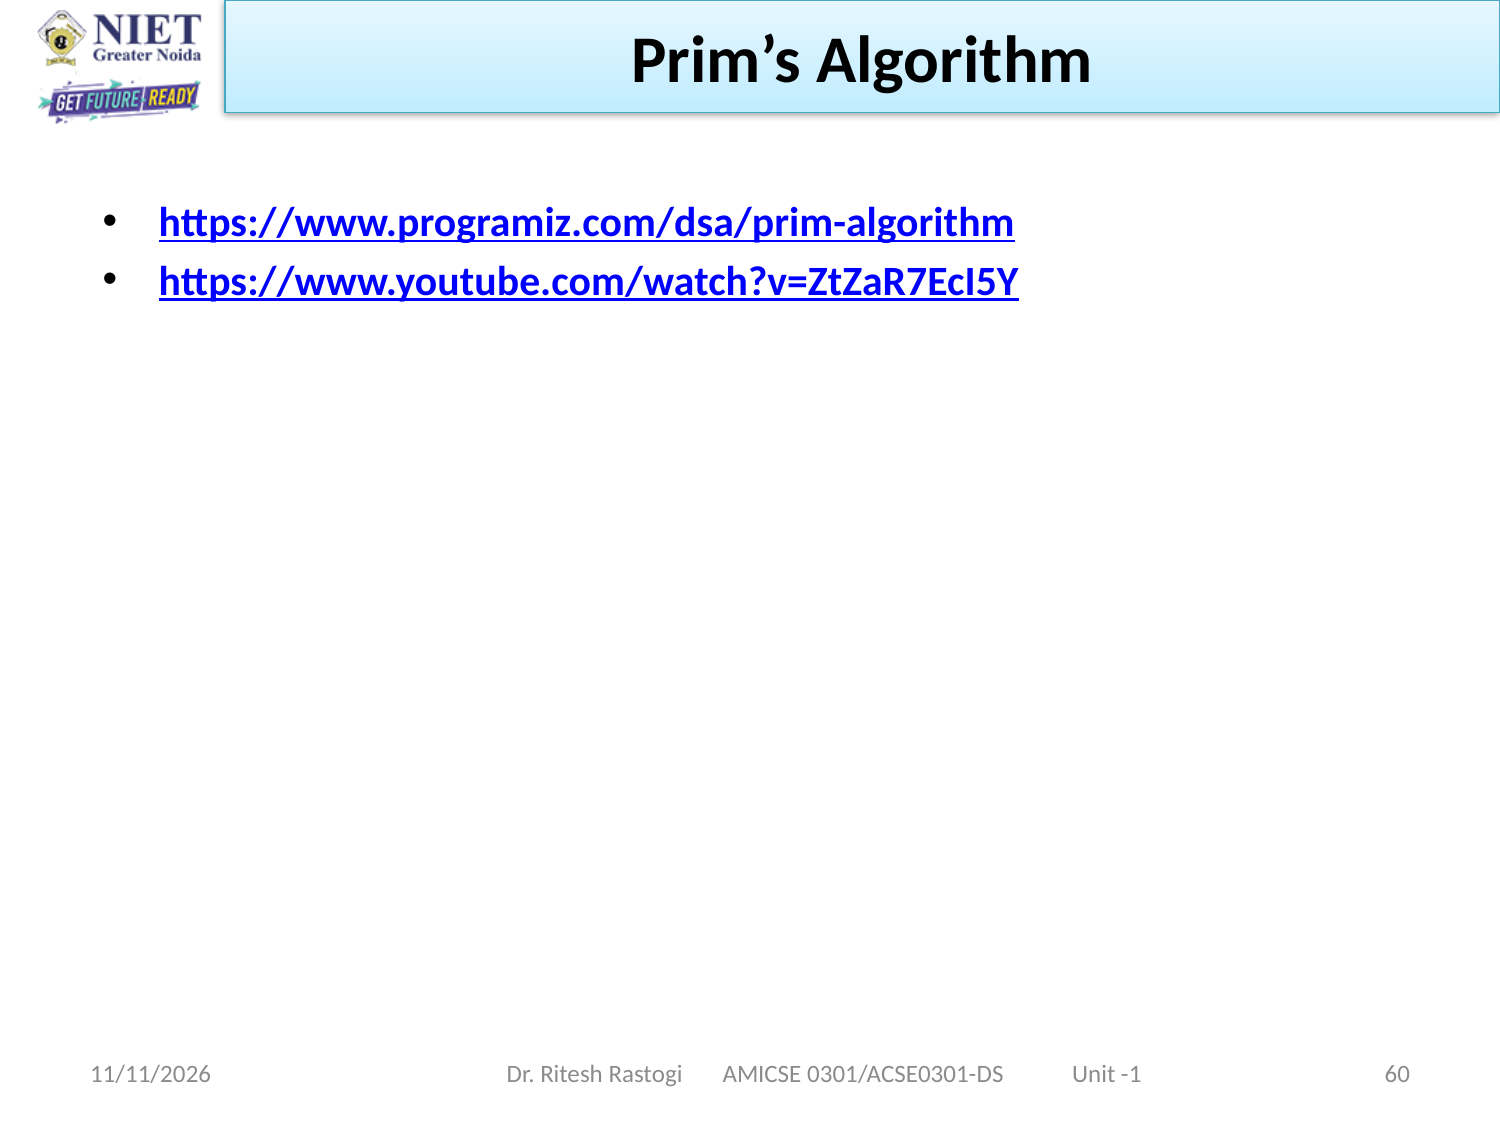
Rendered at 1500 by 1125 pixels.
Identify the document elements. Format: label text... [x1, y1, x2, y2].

footer Dr. Ritesh Rastogi AMICSE 0301/ACSE0301-DS Unit -1 [412, 1042, 1074, 1103]
slide_number 60 [1074, 1042, 1425, 1103]
picture [0, 0, 238, 135]
text_box Prim’s Algorithm [238, 0, 1500, 113]
slide_number 15-Jan-23 [75, 1042, 412, 1103]
list https://www.programiz.com/dsa/prim-algorithm https://www.youtube.com/watch?v=ZtZaR7EcI5Y [87, 187, 1438, 930]
